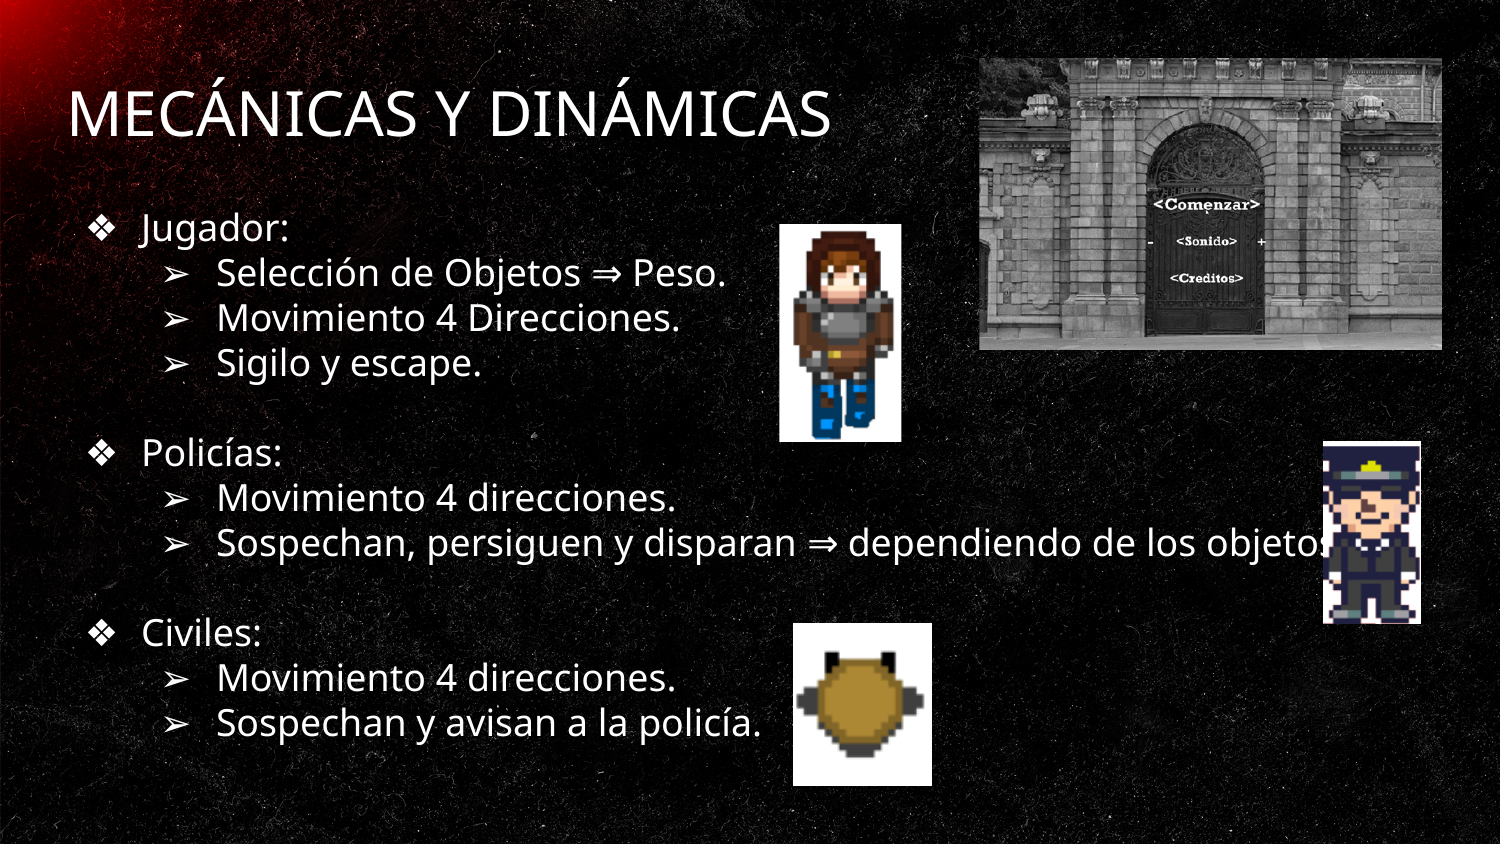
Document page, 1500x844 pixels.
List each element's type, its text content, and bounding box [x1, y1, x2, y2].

picture [0, 0, 1500, 844]
title MECÁNICAS Y DINÁMICAS [1443, 58, 1449, 153]
list Jugador: Selección de Objetos ⇒ Peso. Movimiento 4 Direcciones. Sigilo y escape. Policías: Movimiento 4 direcciones. Sospechan, persiguen y disparan ⇒ dependiendo de los objetos Civiles: Movimiento 4 direcciones. Sospechan y avisan a la policía. [51, 189, 1449, 750]
title MECÁNICAS Y DINÁMICAS [51, 58, 977, 153]
